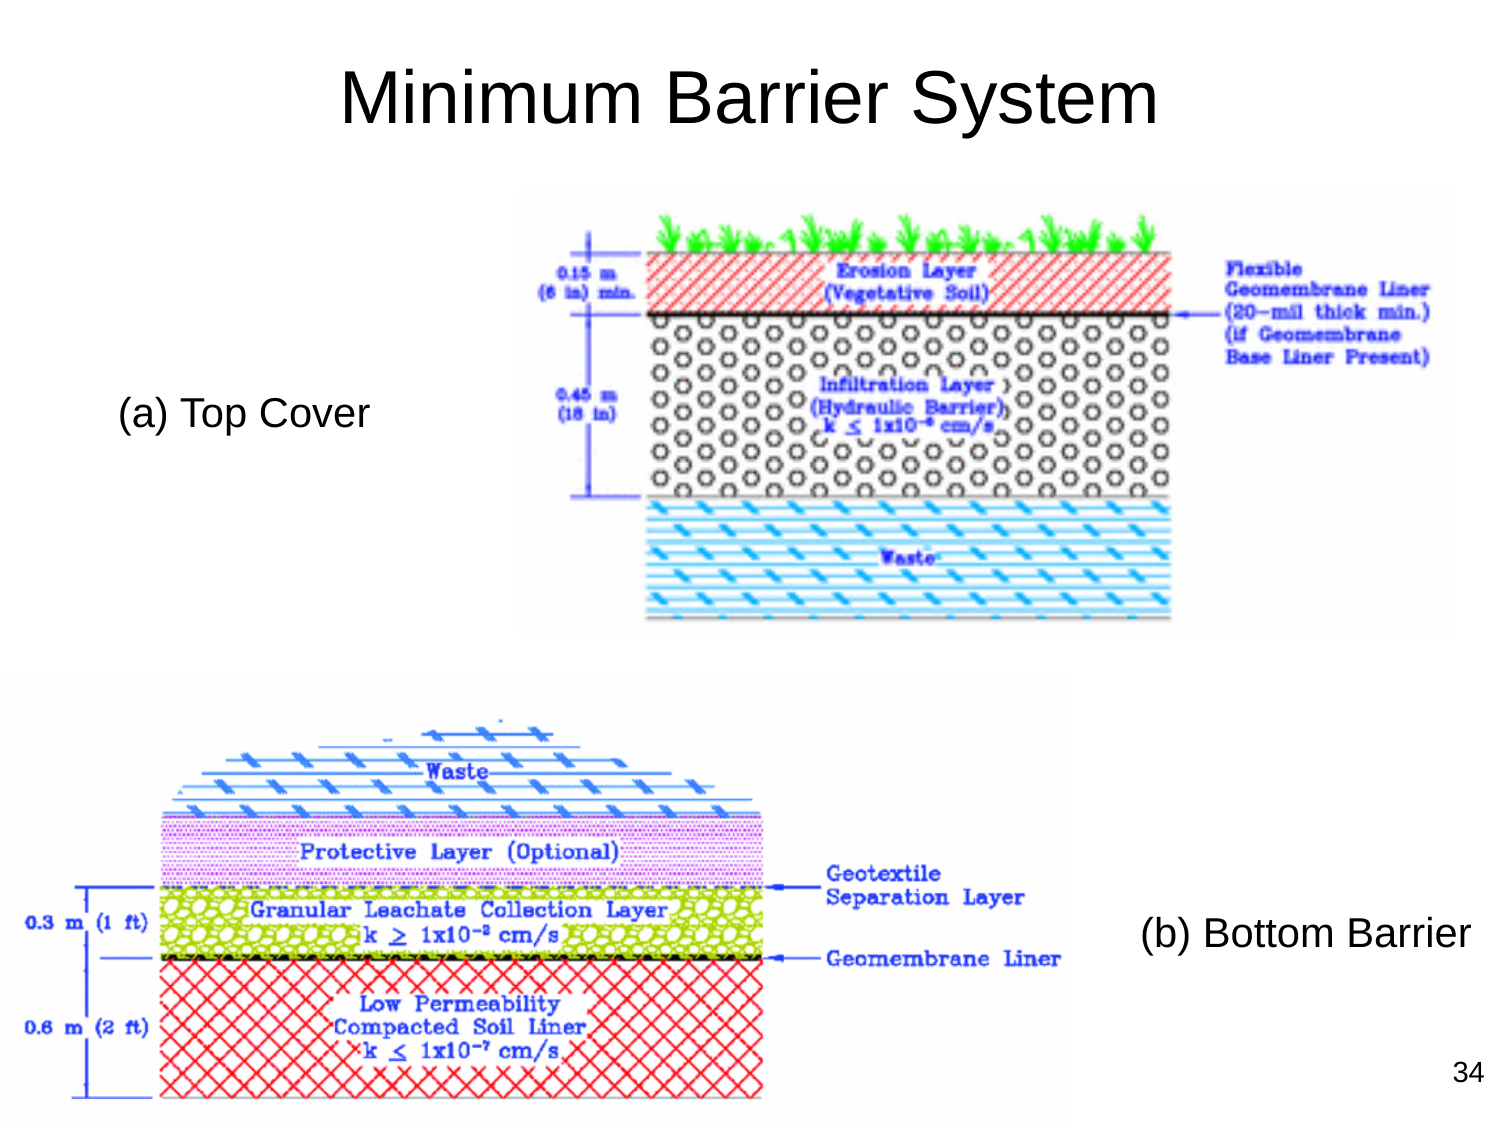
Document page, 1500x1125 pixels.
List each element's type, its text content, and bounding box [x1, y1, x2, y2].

text_box (a) Top Cover [75, 377, 414, 443]
picture [517, 187, 1451, 638]
text_box (b) Bottom Barrier [1112, 898, 1500, 964]
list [0, 673, 1068, 1124]
title Minimum Barrier System [75, 0, 1425, 188]
slide_number 34 [1149, 1045, 1500, 1124]
